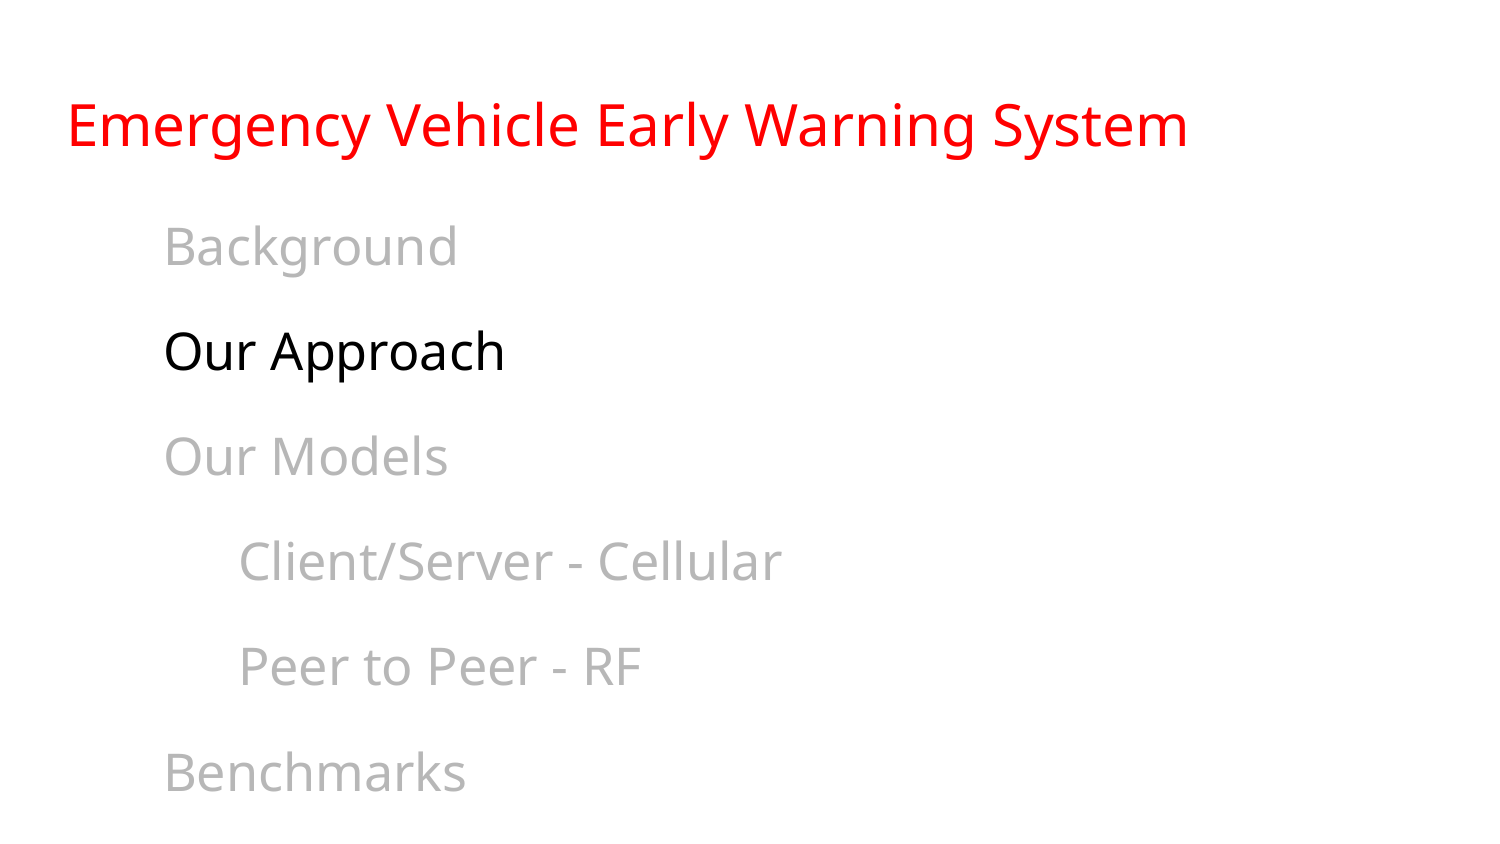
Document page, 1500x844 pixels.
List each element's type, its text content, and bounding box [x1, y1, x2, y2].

list Background Our Approach Our Models Client/Server - Cellular Peer to Peer - RF Benchmarks Conclusion & Future Works Demo [136, 189, 1449, 750]
title Emergency Vehicle Early Warning System [51, 72, 1449, 167]
